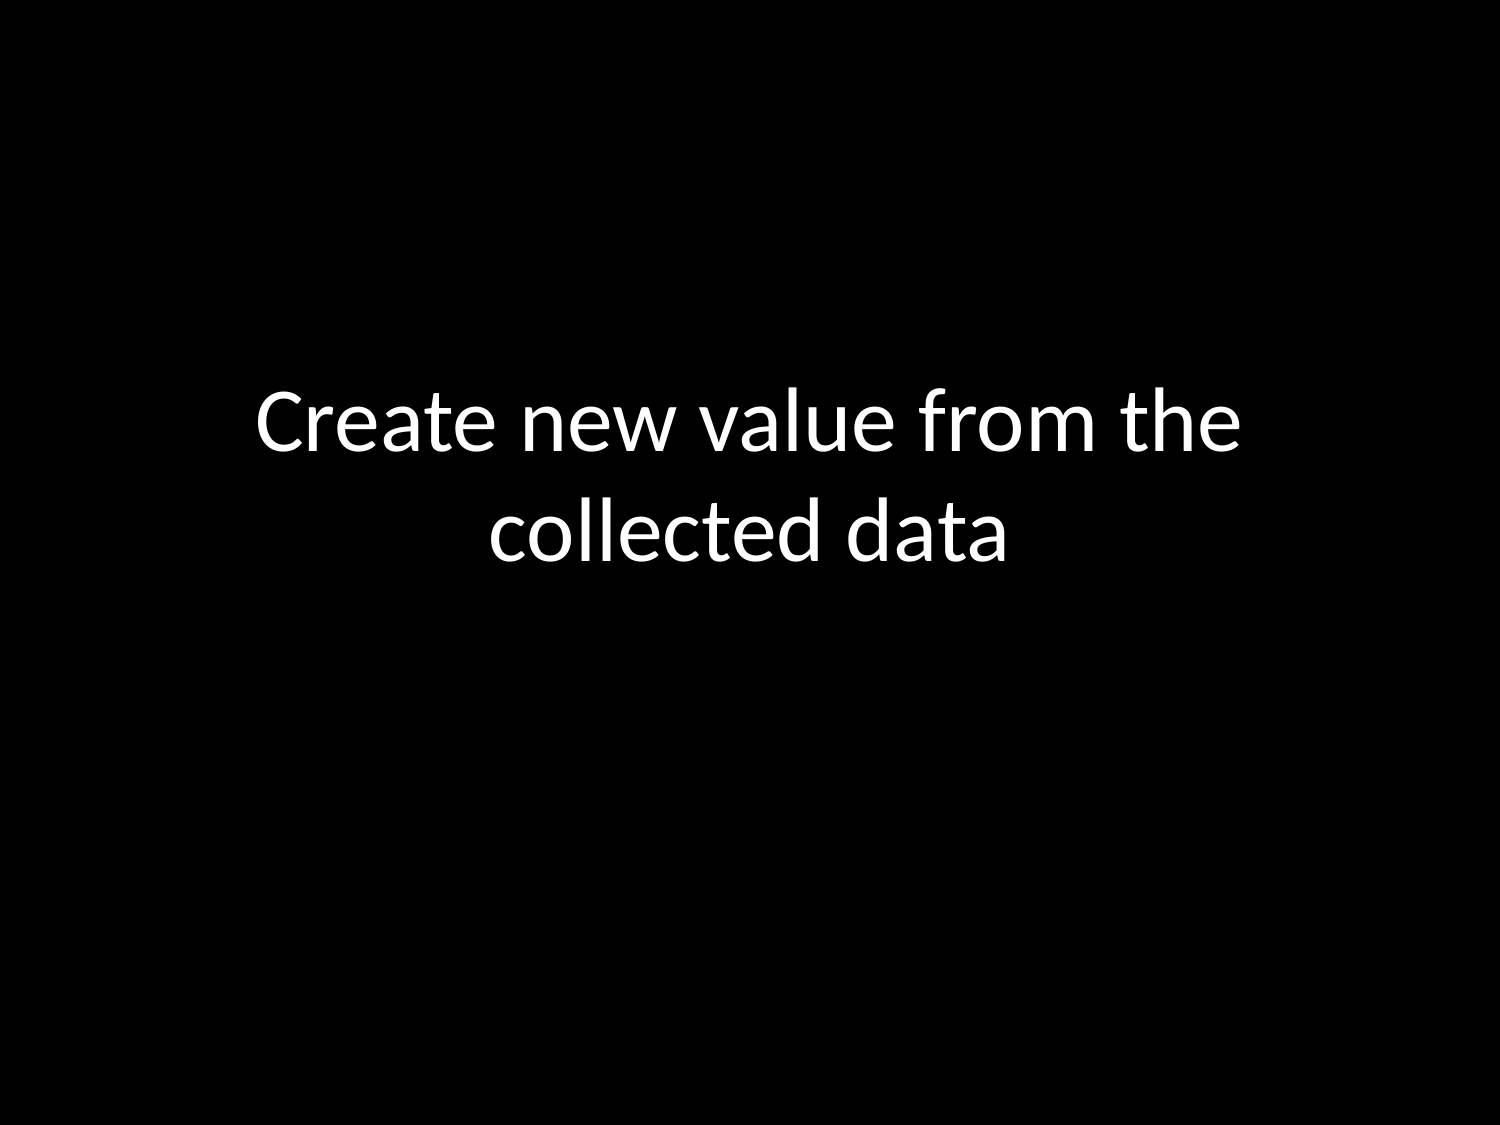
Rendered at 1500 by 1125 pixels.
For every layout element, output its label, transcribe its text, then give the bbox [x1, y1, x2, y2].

title Create new value from the collected data [112, 349, 1388, 591]
